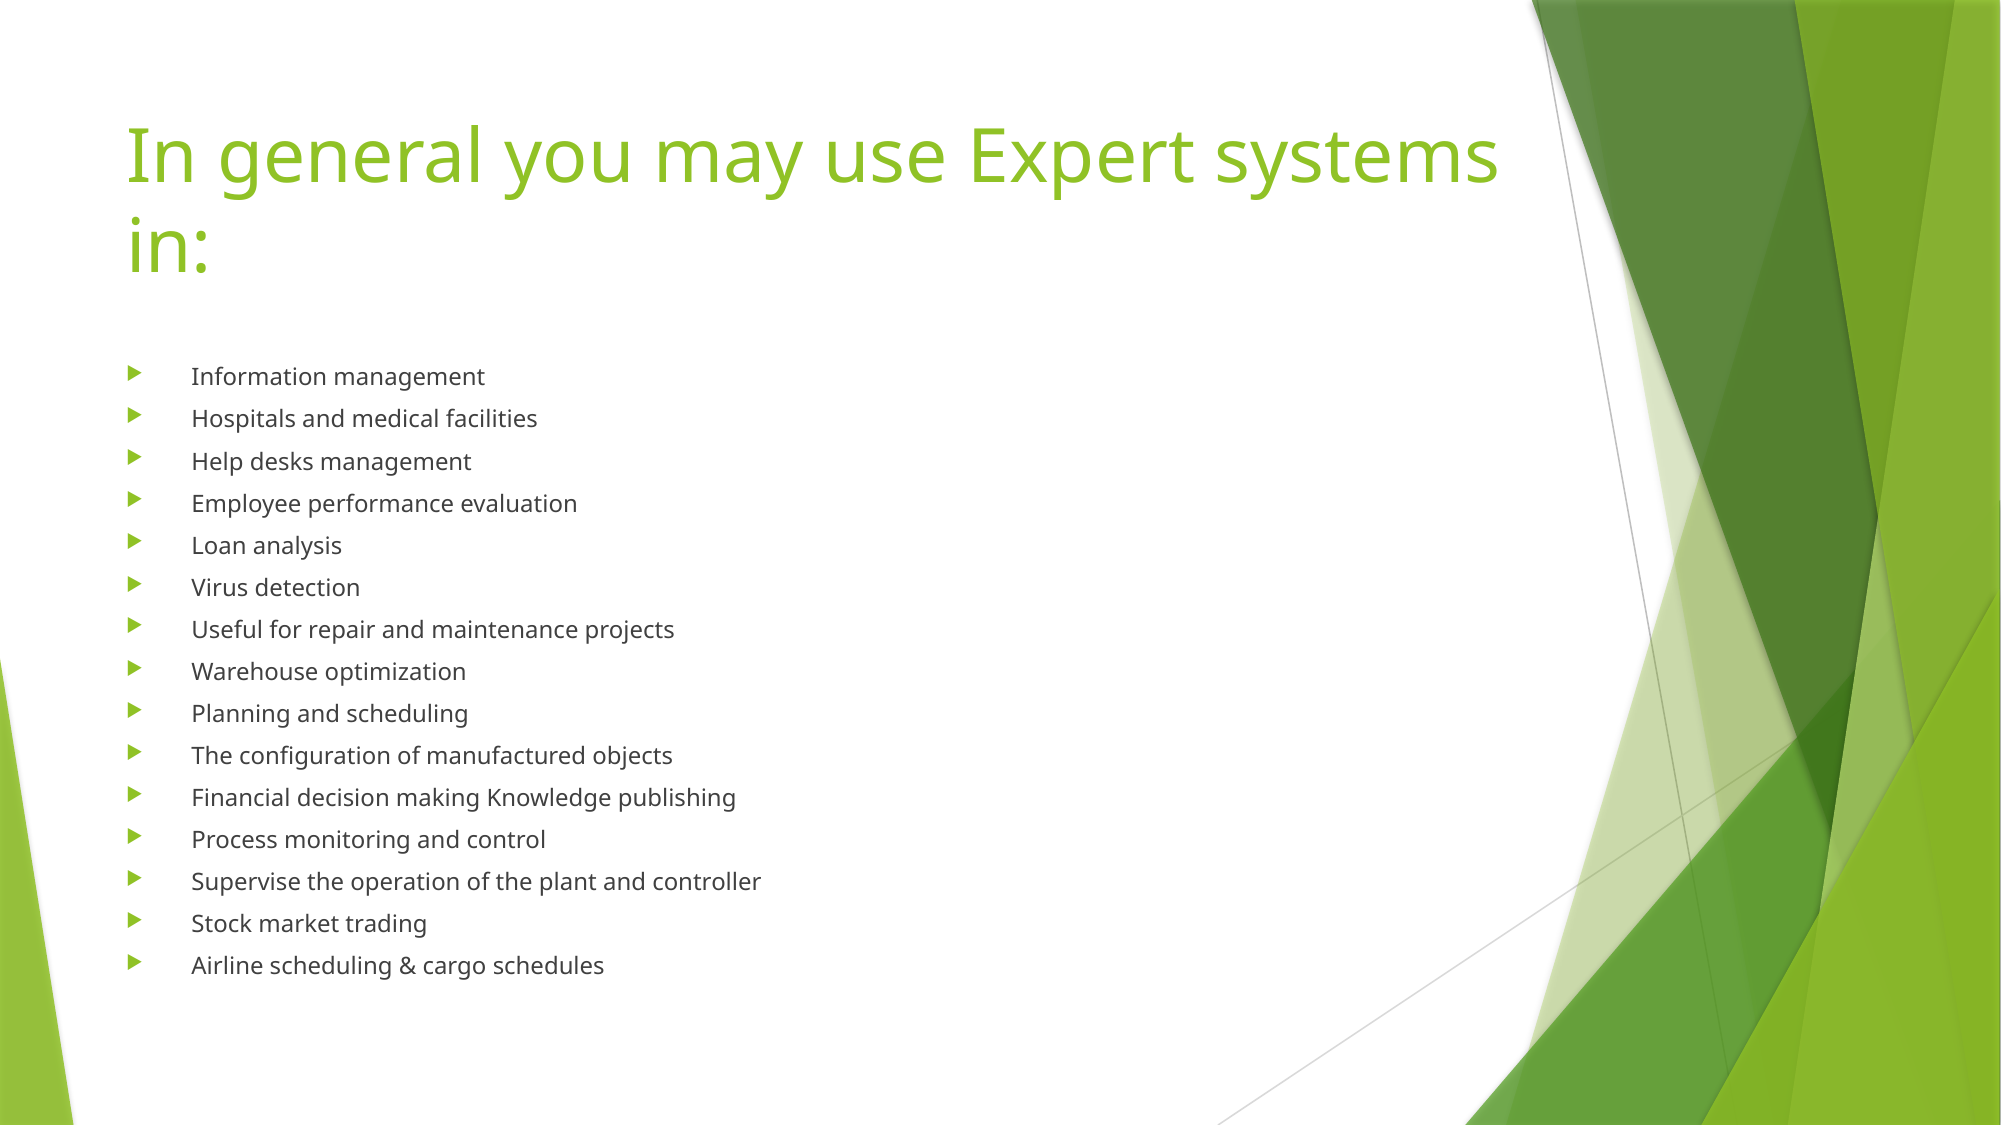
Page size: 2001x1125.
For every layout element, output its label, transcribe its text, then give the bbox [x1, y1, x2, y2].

list Information management Hospitals and medical facilities Help desks management Employee performance evaluation Loan analysis Virus detection Useful for repair and maintenance projects Warehouse optimization Planning and scheduling The configuration of manufactured objects Financial decision making Knowledge publishing Process monitoring and control Supervise the operation of the plant and controller Stock market trading Airline scheduling & cargo schedules [111, 354, 1522, 992]
title In general you may use Expert systems in: [111, 99, 1522, 317]
